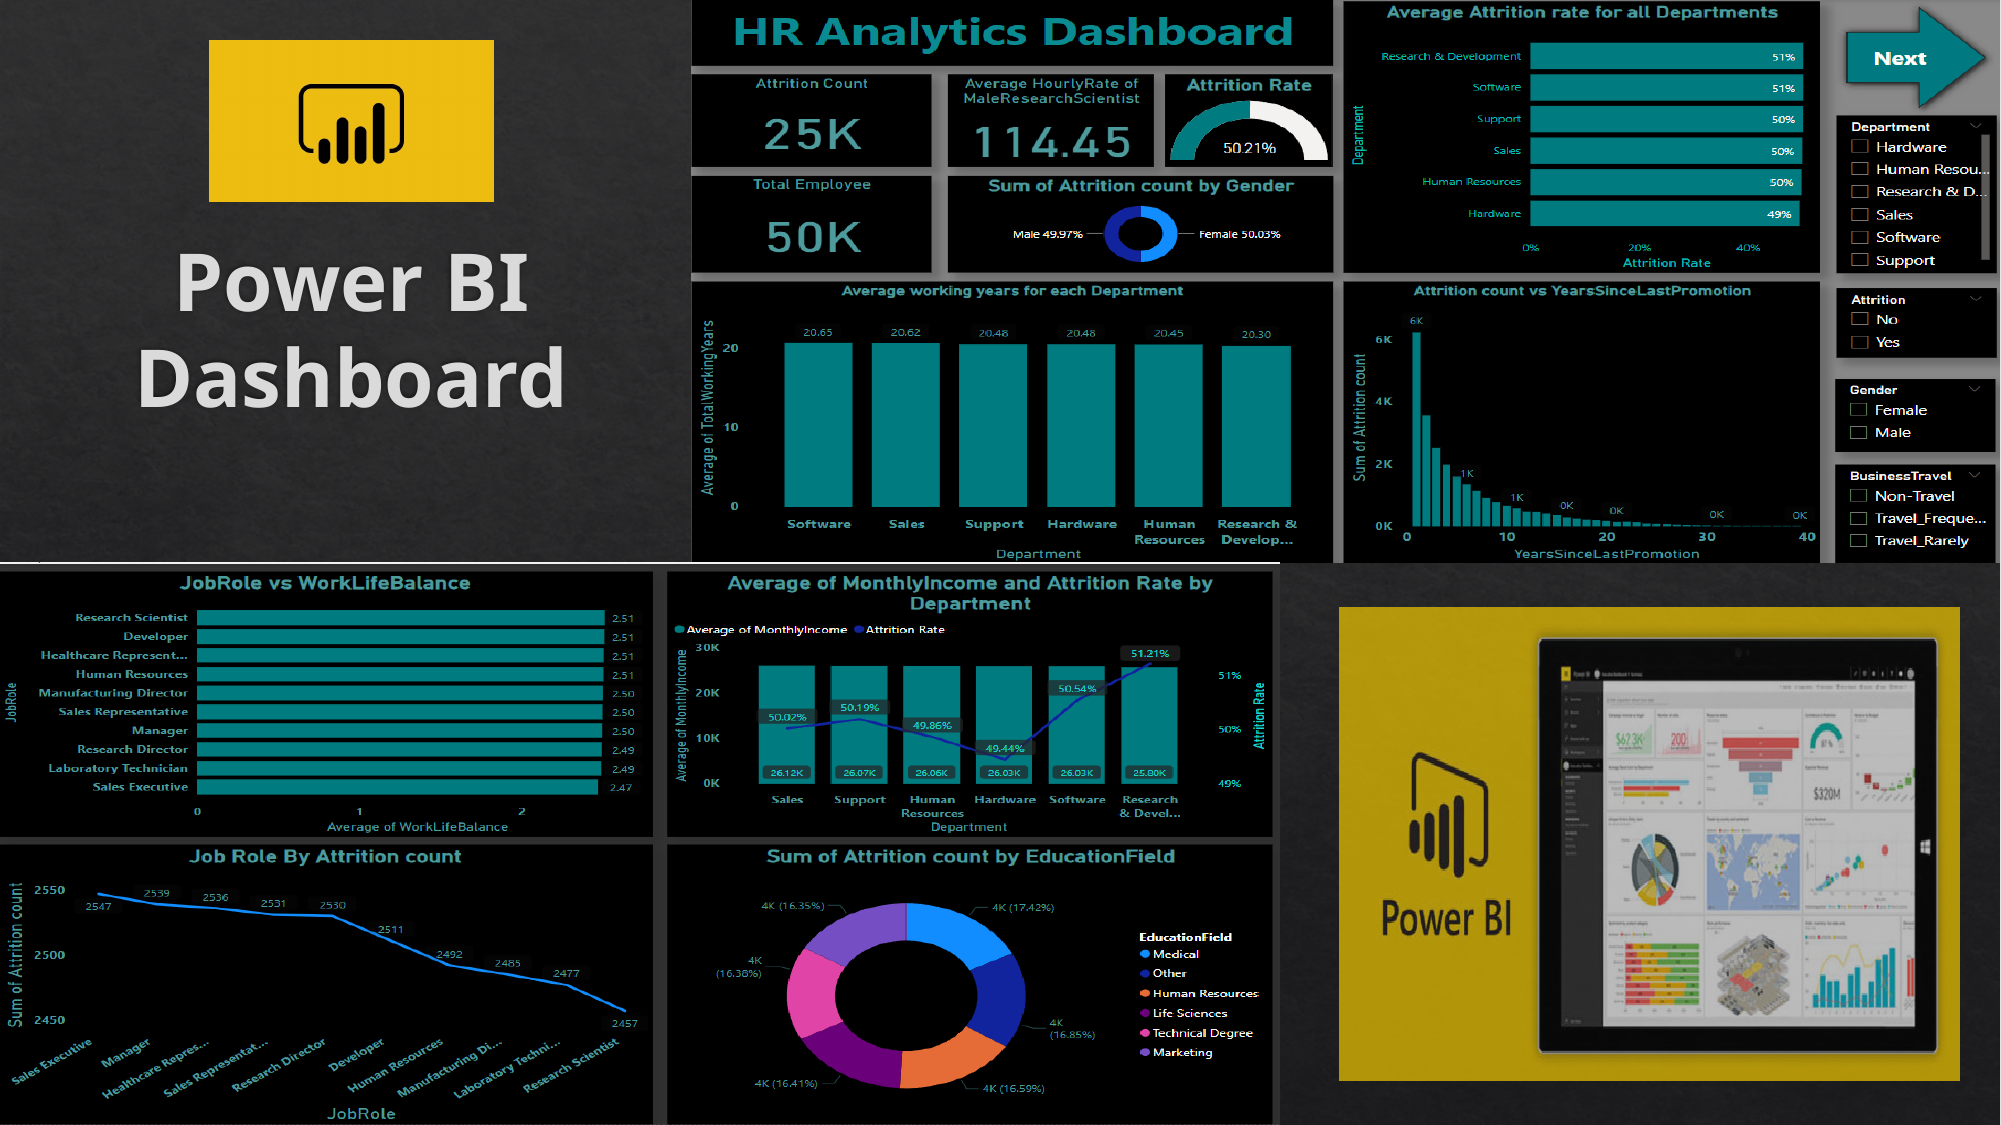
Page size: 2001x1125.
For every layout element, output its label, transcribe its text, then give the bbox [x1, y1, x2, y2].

picture [1339, 606, 1960, 1081]
picture [209, 40, 494, 202]
picture [0, 0, 2000, 1125]
title Power BI Dashboard [11, 223, 683, 432]
